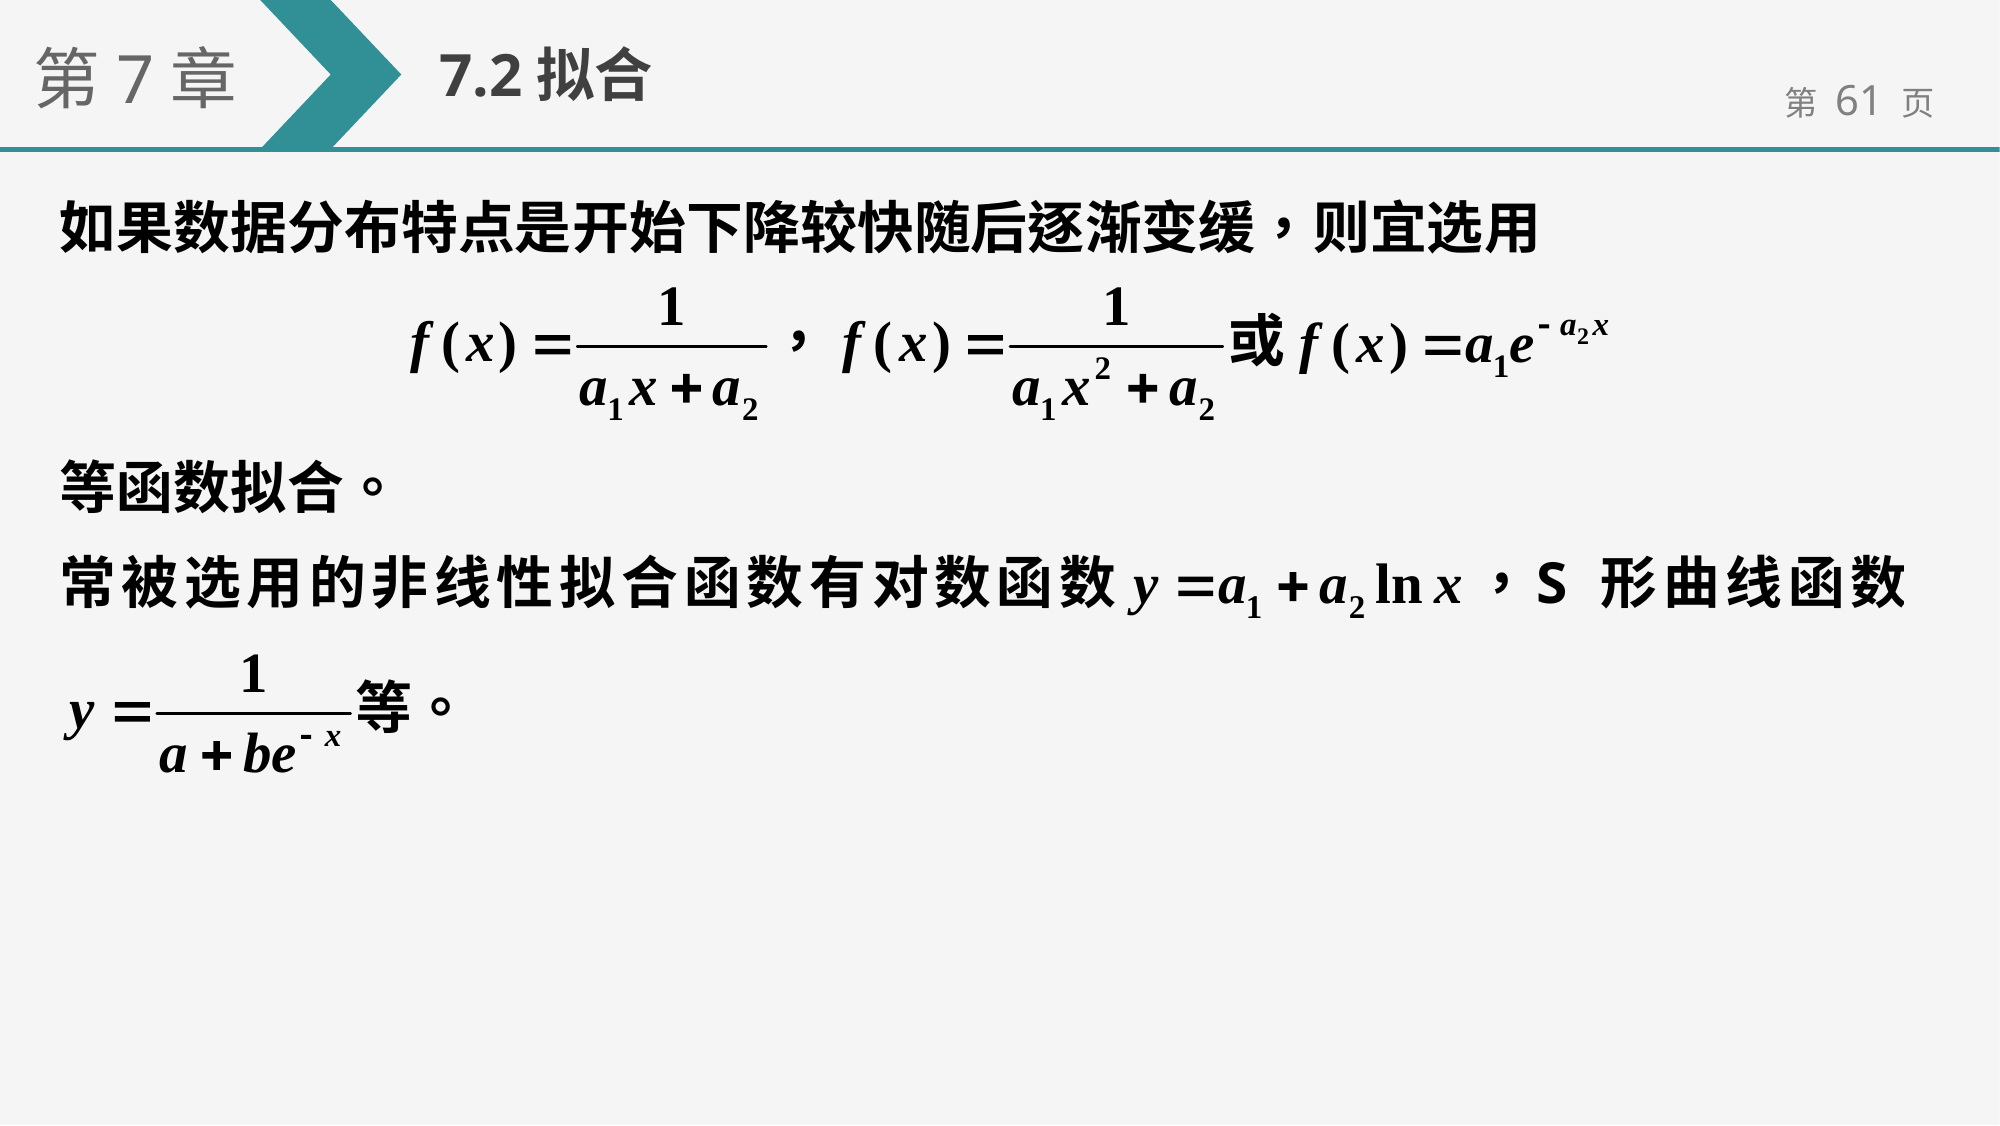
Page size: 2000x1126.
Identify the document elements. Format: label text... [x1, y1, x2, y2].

text_box 第7章 [19, 29, 253, 125]
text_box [59, 180, 1904, 813]
text_box 7.2拟合 [424, 31, 1366, 116]
text_box [258, 0, 403, 148]
